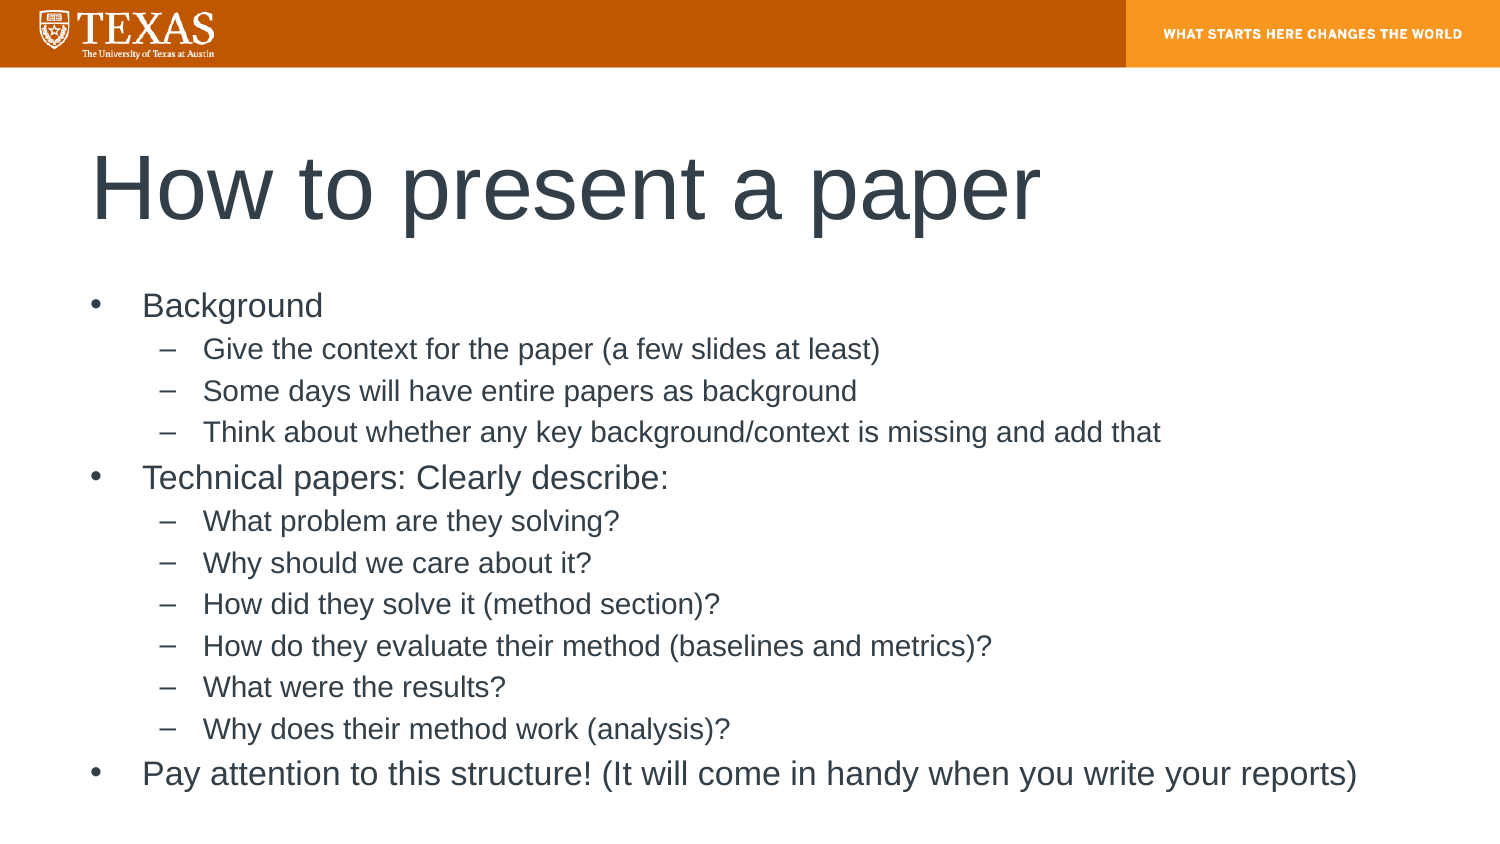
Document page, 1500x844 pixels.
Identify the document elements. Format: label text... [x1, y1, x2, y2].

list Background Give the context for the paper (a few slides at least) Some days will have entire papers as background Think about whether any key background/context is missing and add that Technical papers: Clearly describe: What problem are they solving? Why should we care about it? How did they solve it (method section)? How do they evaluate their method (baselines and metrics)? What were the results? Why does their method work (analysis)? Pay attention to this structure! (It will come in handy when you write your reports) [75, 276, 1425, 810]
picture [0, 0, 1500, 844]
title How to present a paper [75, 112, 1425, 254]
